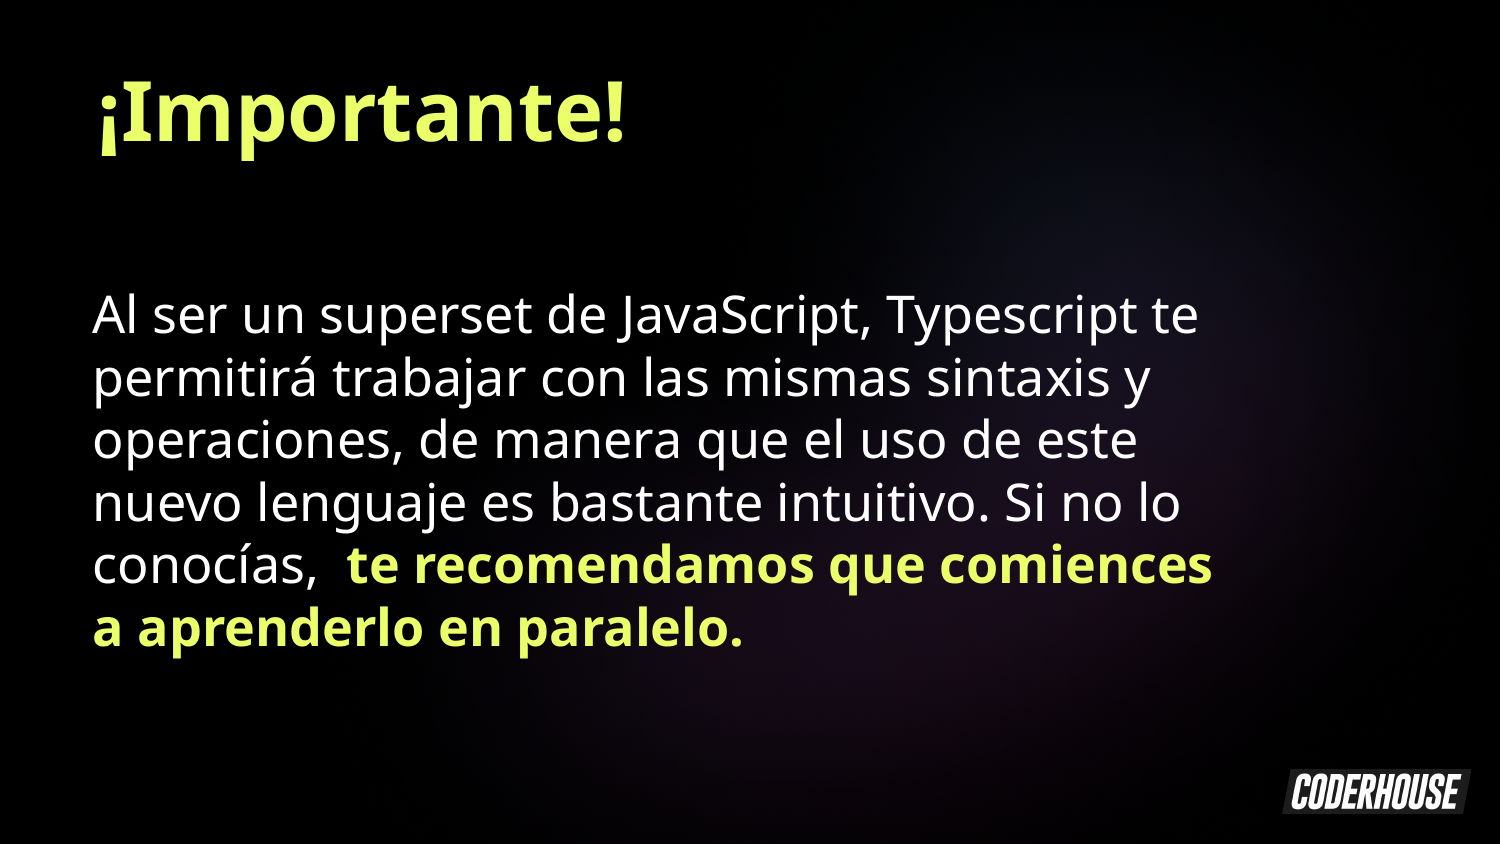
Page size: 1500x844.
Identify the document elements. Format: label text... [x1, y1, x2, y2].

text_box Al ser un superset de JavaScript, Typescript te permitirá trabajar con las mismas sintaxis y operaciones, de manera que el uso de este nuevo lenguaje es bastante intuitivo. Si no lo conocías, te recomendamos que comiences a aprenderlo en paralelo. [77, 266, 1254, 672]
text_box ¡Importante! [82, 54, 1418, 175]
picture [0, 0, 1500, 844]
